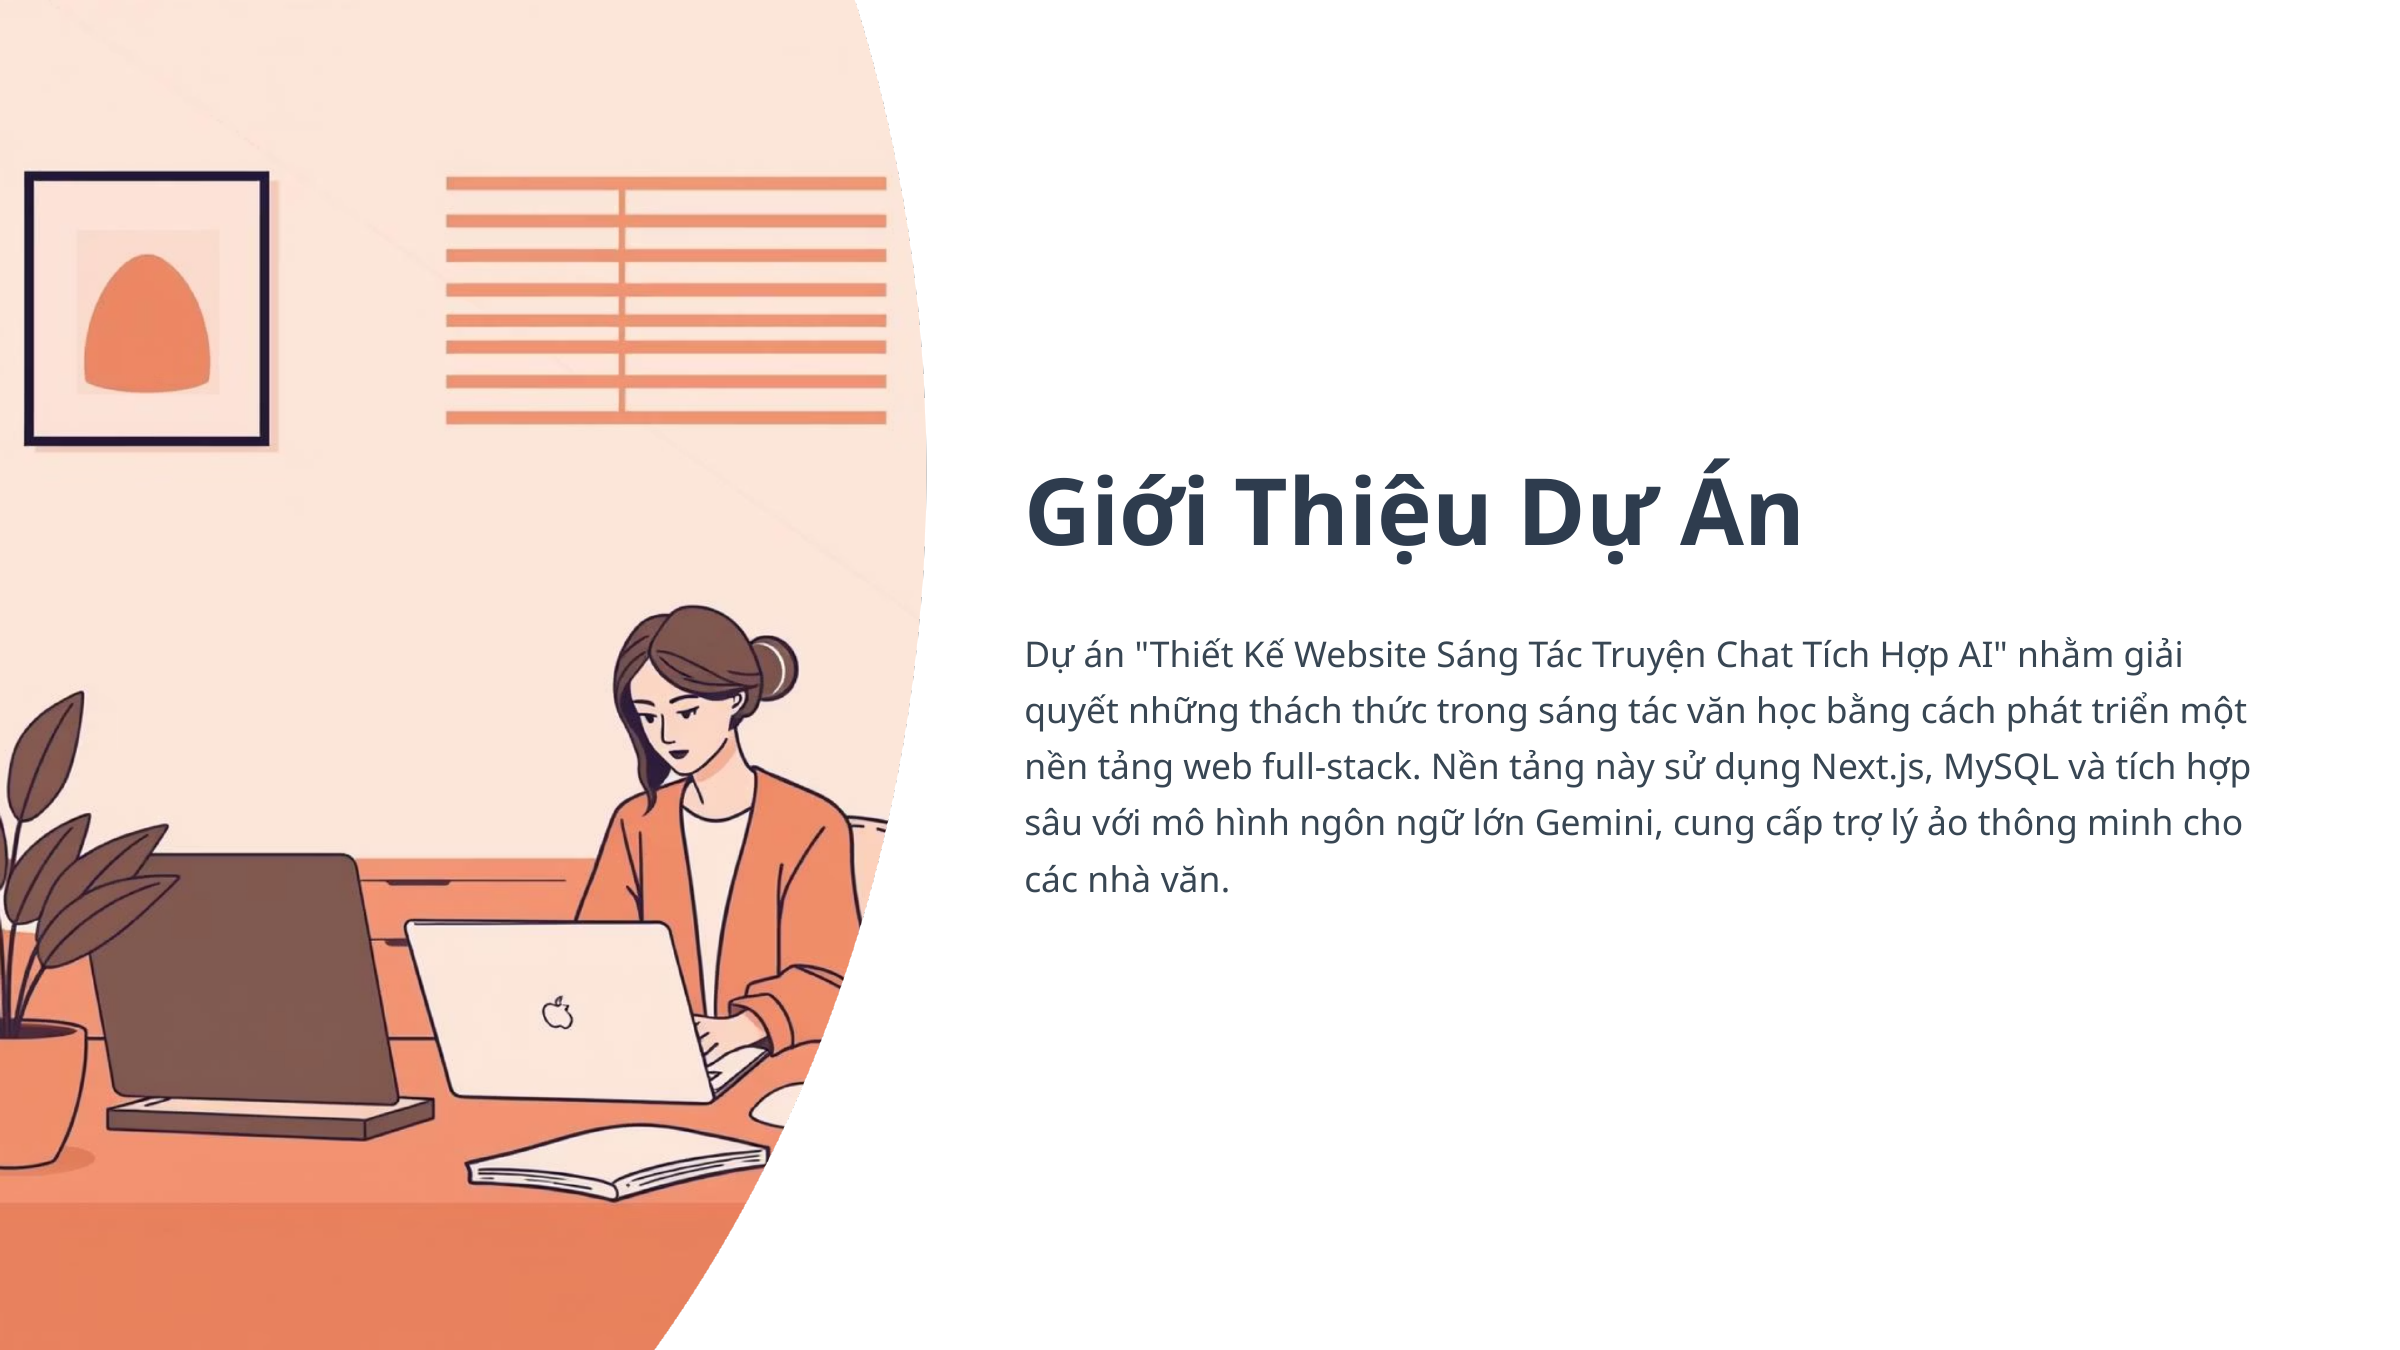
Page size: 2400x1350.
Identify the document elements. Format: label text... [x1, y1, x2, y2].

picture [0, 0, 946, 1350]
text_box Giới Thiệu Dự Án [1024, 447, 1960, 565]
text_box Dự án "Thiết Kế Website Sáng Tác Truyện Chat Tích Hợp AI" nhằm giải quyết những thách thức trong sáng tác văn học bằng cách phát triển một nền tảng web full-stack. Nền tảng này sử dụng Next.js, MySQL và tích hợp sâu với mô hình ngôn ngữ lớn Gemini, cung cấp trợ lý ảo thông minh cho các nhà văn. [1024, 617, 2276, 903]
